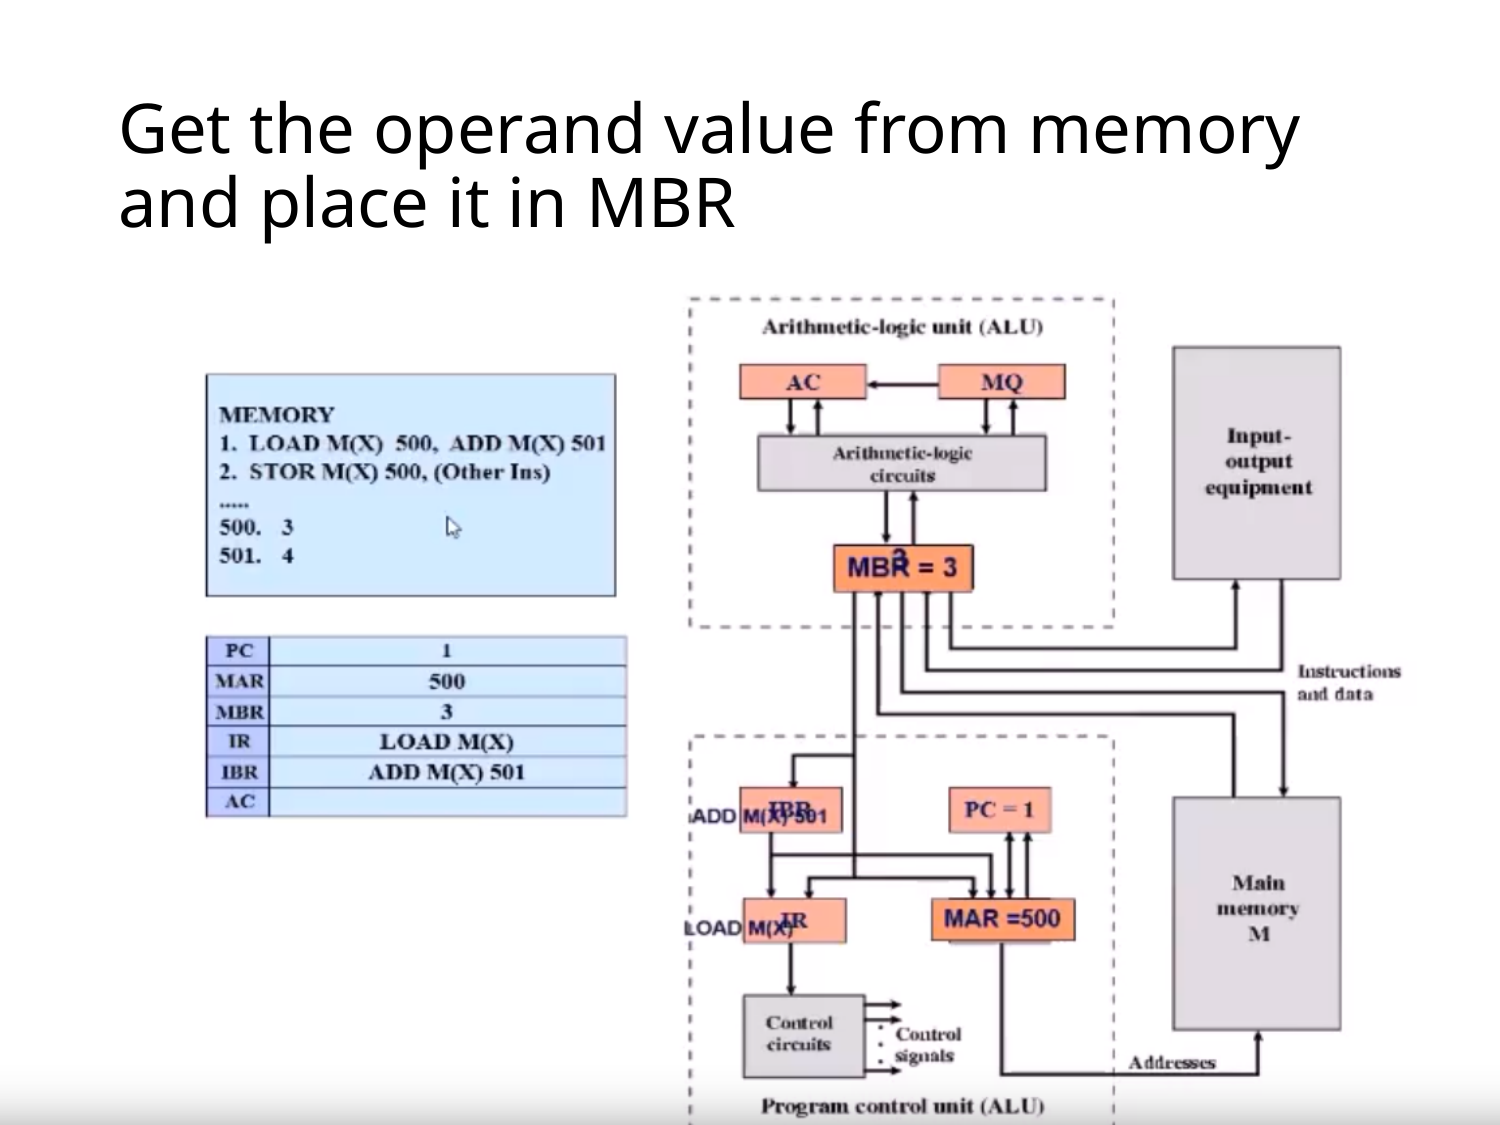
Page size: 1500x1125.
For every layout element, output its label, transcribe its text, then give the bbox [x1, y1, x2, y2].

title Get the operand value from memory and place it in MBR [103, 59, 1397, 278]
picture [0, 290, 1500, 1125]
